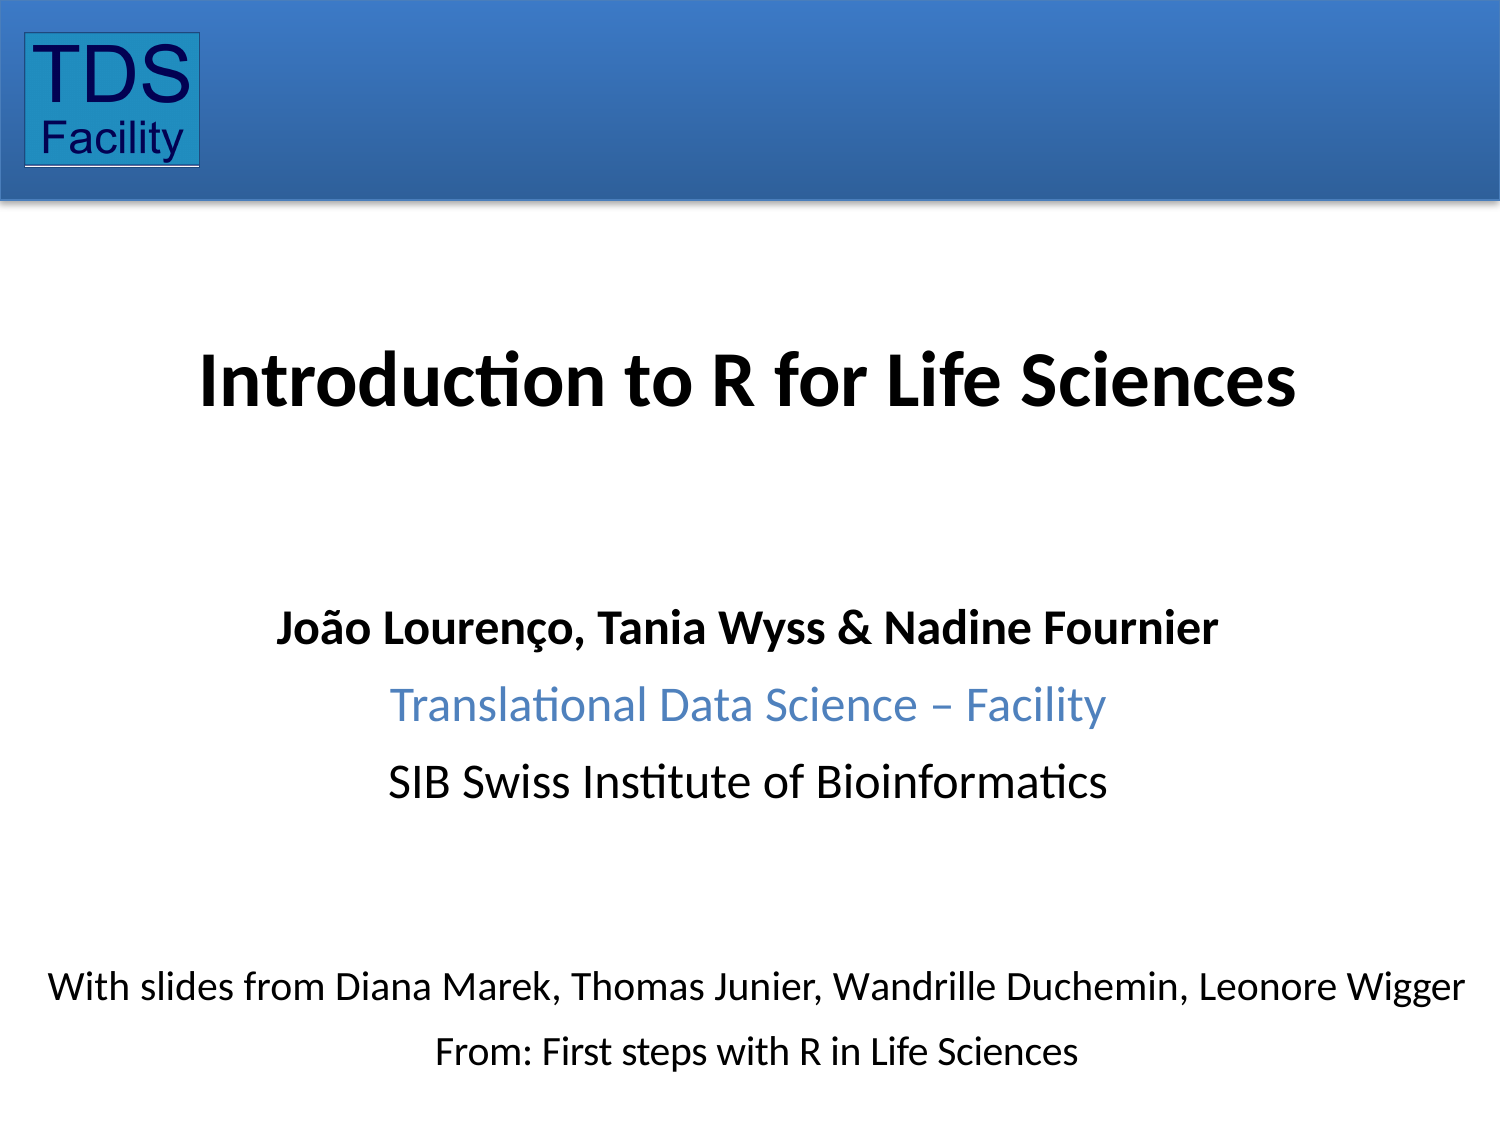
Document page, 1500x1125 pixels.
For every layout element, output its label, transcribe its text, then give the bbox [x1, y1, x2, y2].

picture [24, 32, 201, 168]
text_box [0, 0, 1500, 201]
text_box Introduction to R for Life Sciences [37, 328, 1457, 423]
text_box With slides from Diana Marek, Thomas Junier, Wandrille Duchemin, Leonore Wigger From: First steps with R in Life Sciences [12, 941, 1488, 1125]
text_box João Lourenço, Tania Wyss & Nadine Fournier Translational Data Science – Facility SIB Swiss Institute of Bioinformatics [259, 587, 1235, 817]
